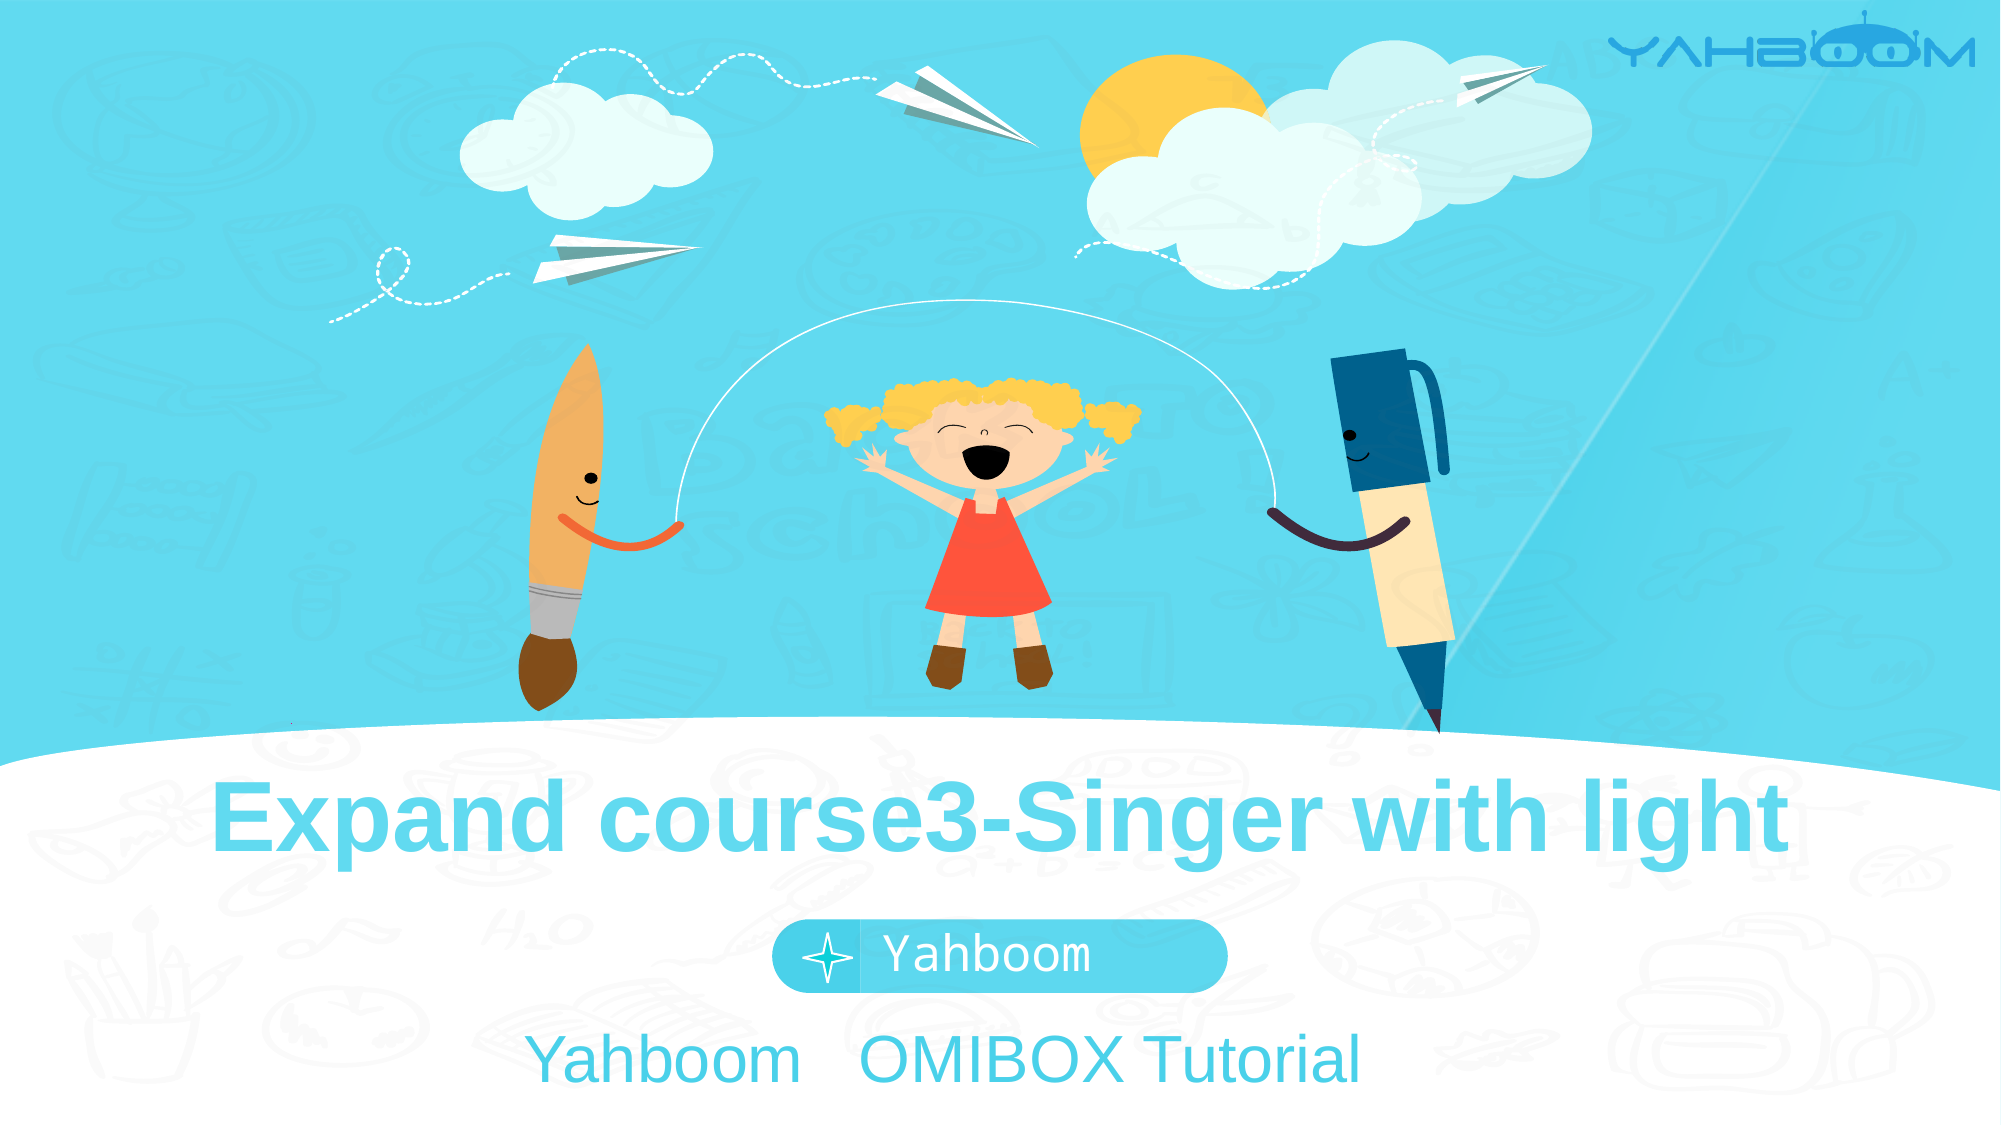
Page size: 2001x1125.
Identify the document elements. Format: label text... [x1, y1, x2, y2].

text_box Yahboom [866, 913, 1107, 989]
picture [0, 0, 2001, 1125]
title Expand course3-Singer with light [137, 730, 1863, 908]
text_box Yahboom OMIBOX Tutorial [508, 1007, 1378, 1103]
text_box [802, 932, 853, 984]
